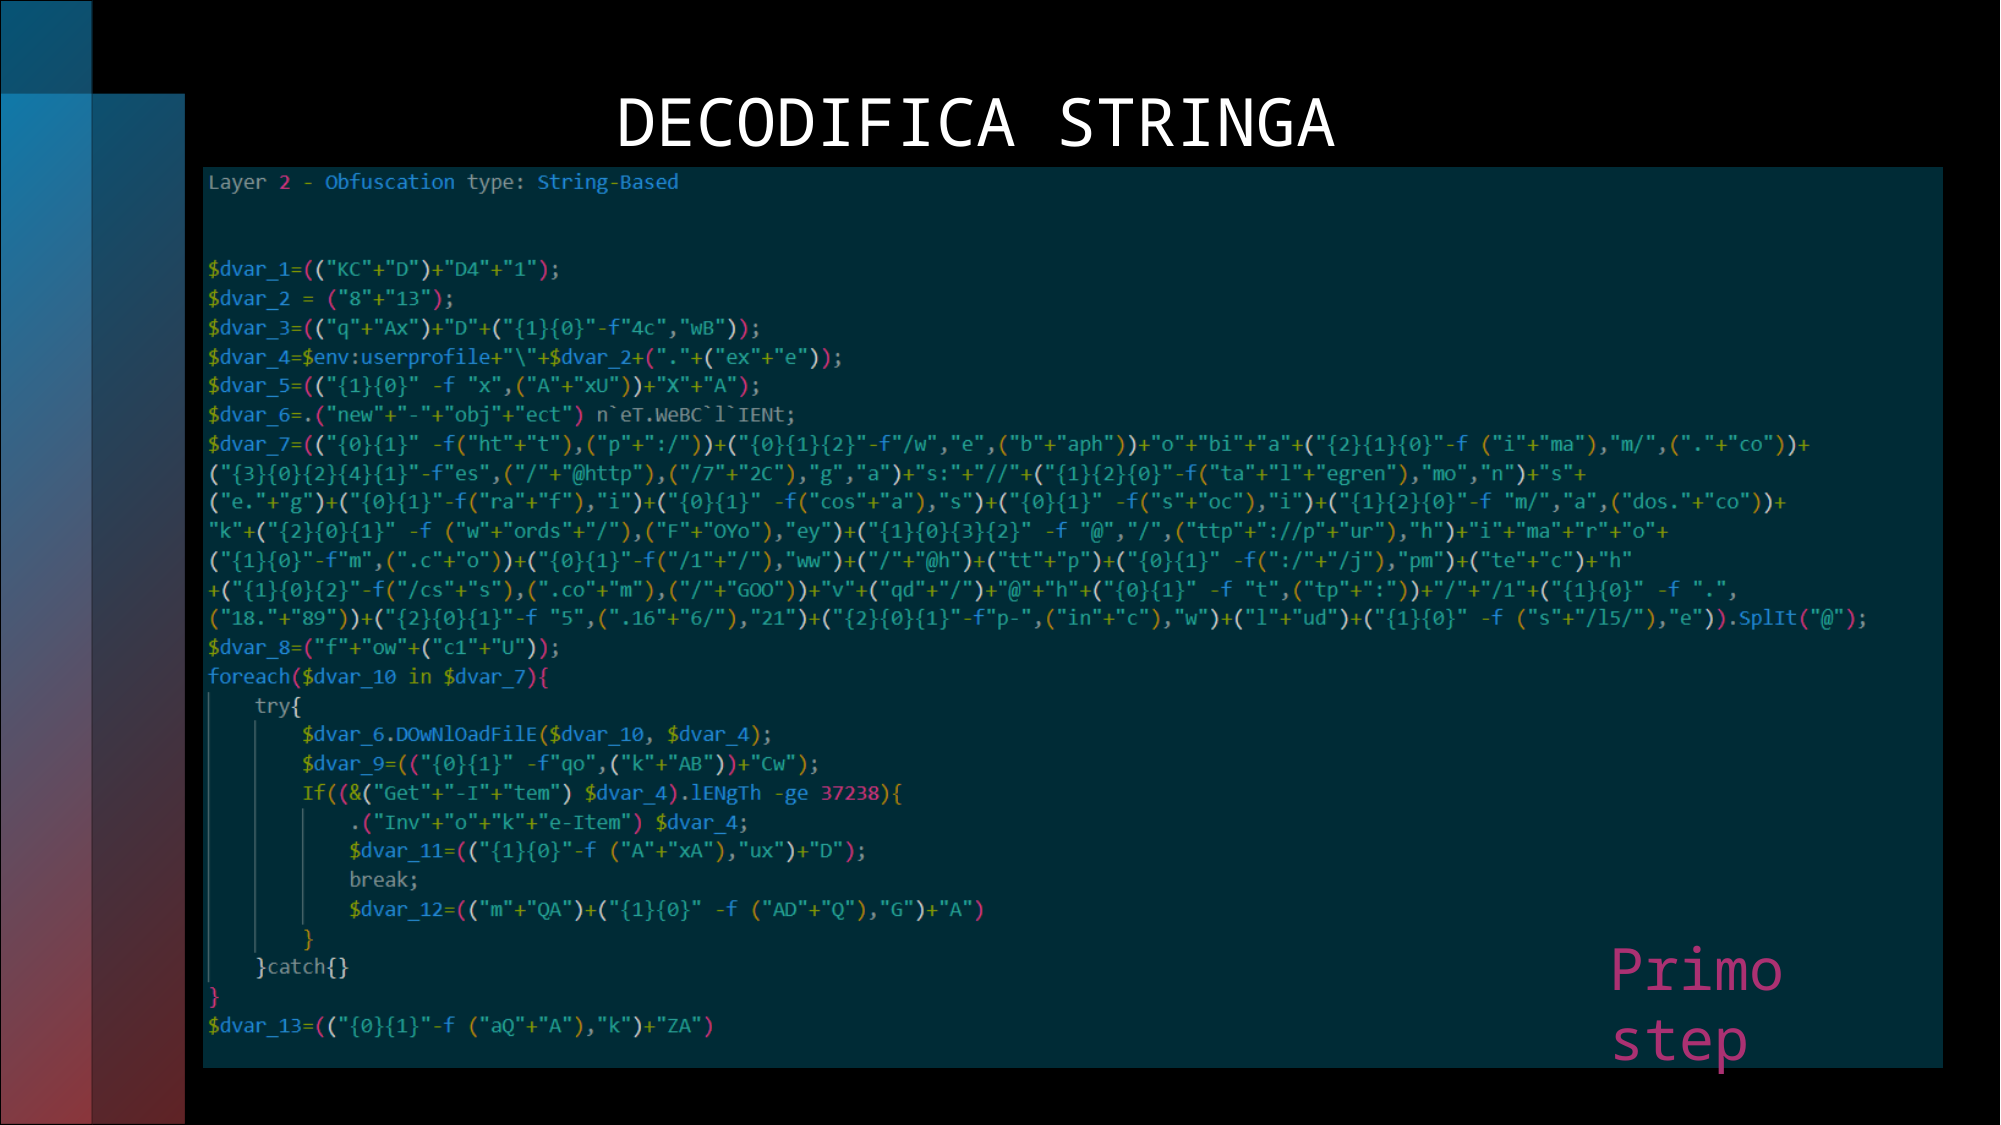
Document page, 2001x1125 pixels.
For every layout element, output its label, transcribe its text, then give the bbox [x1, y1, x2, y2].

picture [516, 557, 525, 567]
picture [827, 787, 831, 799]
picture [528, 527, 536, 537]
picture [658, 552, 665, 572]
picture [281, 292, 288, 305]
picture [237, 555, 241, 572]
picture [362, 411, 373, 421]
picture [423, 903, 427, 915]
picture [753, 726, 759, 746]
picture [977, 581, 982, 601]
picture [542, 523, 548, 537]
picture [208, 1017, 224, 1034]
picture [752, 408, 759, 421]
picture [1211, 436, 1218, 450]
picture [1046, 557, 1055, 567]
picture [480, 673, 489, 683]
picture [480, 644, 490, 654]
picture [762, 353, 773, 364]
picture [1684, 959, 1710, 989]
picture [728, 355, 733, 363]
picture [374, 906, 383, 915]
picture [250, 295, 266, 304]
picture [470, 901, 476, 921]
picture [233, 178, 240, 192]
picture [669, 174, 677, 188]
picture [422, 639, 429, 659]
picture [446, 522, 453, 542]
picture [209, 349, 224, 366]
picture [387, 552, 394, 572]
picture [1188, 617, 1196, 624]
picture [1528, 440, 1538, 450]
picture [1623, 440, 1633, 450]
picture [1235, 612, 1240, 627]
picture [1414, 582, 1419, 600]
picture [269, 702, 278, 712]
picture [1578, 552, 1583, 572]
picture [250, 324, 266, 334]
picture [1519, 465, 1524, 485]
picture [694, 554, 701, 567]
picture [458, 842, 464, 862]
picture [518, 671, 524, 683]
picture [693, 757, 699, 770]
picture [692, 731, 701, 740]
picture [895, 784, 901, 804]
picture [763, 409, 773, 421]
picture [741, 527, 749, 536]
picture [1448, 522, 1453, 542]
picture [1495, 553, 1502, 567]
picture [250, 382, 266, 391]
picture [221, 522, 226, 537]
picture [515, 440, 525, 450]
picture [468, 175, 477, 188]
picture [317, 406, 322, 426]
picture [774, 760, 785, 770]
picture [280, 702, 289, 717]
picture [1448, 552, 1453, 572]
picture [730, 495, 734, 508]
picture [1612, 552, 1619, 567]
picture [223, 581, 229, 601]
picture [1517, 498, 1526, 508]
picture [668, 726, 683, 743]
picture [529, 581, 535, 601]
picture [1131, 437, 1136, 454]
picture [1507, 440, 1511, 450]
picture [250, 265, 266, 275]
picture [1071, 495, 1075, 508]
picture [1777, 435, 1783, 455]
picture [492, 437, 501, 450]
picture [575, 1017, 582, 1037]
picture [1176, 522, 1183, 542]
picture [1801, 609, 1807, 629]
picture [256, 699, 265, 711]
picture [1647, 609, 1654, 629]
picture [250, 1022, 266, 1032]
picture [316, 320, 322, 338]
picture [926, 552, 943, 567]
picture [1117, 435, 1124, 455]
picture [776, 407, 780, 421]
picture [1634, 527, 1641, 533]
picture [964, 442, 972, 448]
picture [1754, 493, 1760, 513]
picture [481, 436, 487, 450]
picture [327, 731, 336, 740]
picture [635, 903, 643, 916]
picture [399, 871, 407, 886]
picture [904, 557, 913, 567]
picture [1564, 527, 1573, 537]
picture [350, 842, 371, 859]
picture [1024, 553, 1031, 567]
picture [1612, 493, 1618, 513]
picture [1533, 527, 1539, 537]
picture [405, 354, 413, 368]
picture [1482, 435, 1489, 455]
picture [600, 554, 607, 567]
picture [1423, 557, 1432, 567]
picture [871, 609, 875, 629]
picture [281, 263, 286, 275]
picture [250, 354, 266, 363]
picture [353, 609, 358, 629]
picture [209, 406, 224, 424]
picture [279, 409, 284, 421]
picture [1199, 524, 1207, 536]
picture [341, 493, 347, 513]
picture [293, 668, 299, 688]
picture [463, 728, 467, 739]
picture [823, 438, 827, 454]
picture [801, 613, 806, 629]
picture [279, 351, 288, 363]
picture [376, 609, 382, 629]
picture [586, 784, 606, 802]
picture [492, 527, 501, 537]
picture [539, 437, 547, 447]
picture [529, 668, 535, 688]
picture [588, 815, 595, 829]
picture [813, 350, 818, 364]
picture [282, 438, 289, 450]
picture [1009, 586, 1021, 598]
picture [1634, 493, 1643, 508]
picture [1827, 614, 1834, 624]
picture [375, 645, 381, 654]
picture [338, 354, 348, 363]
picture [506, 552, 511, 572]
picture [1365, 609, 1372, 629]
picture [1376, 438, 1381, 450]
picture [669, 907, 676, 916]
picture [470, 842, 476, 862]
picture [340, 263, 344, 275]
picture [704, 731, 713, 740]
picture [480, 178, 513, 193]
picture [350, 557, 356, 567]
picture [623, 522, 629, 542]
picture [845, 557, 854, 567]
picture [233, 673, 237, 683]
picture [415, 354, 425, 363]
picture [1364, 474, 1371, 480]
picture [719, 756, 724, 770]
picture [1400, 465, 1406, 485]
picture [1717, 959, 1746, 989]
picture [550, 726, 566, 743]
picture [516, 786, 524, 796]
picture [341, 958, 346, 978]
picture [1072, 442, 1078, 450]
picture [494, 609, 499, 629]
picture [563, 556, 568, 565]
picture [515, 906, 525, 916]
picture [786, 791, 791, 804]
picture [633, 322, 643, 334]
picture [1214, 612, 1218, 627]
picture [399, 292, 406, 305]
picture [1104, 557, 1114, 567]
picture [390, 467, 394, 480]
picture [494, 319, 500, 339]
picture [1344, 612, 1348, 627]
picture [1153, 609, 1159, 629]
picture [1035, 465, 1042, 485]
picture [1458, 557, 1467, 567]
picture [400, 377, 406, 397]
picture [1188, 554, 1196, 567]
picture [1245, 440, 1255, 450]
picture [858, 525, 863, 540]
picture [634, 755, 638, 770]
picture [1518, 609, 1524, 629]
picture [209, 435, 224, 453]
picture [469, 558, 475, 567]
picture [1094, 581, 1101, 601]
picture [492, 905, 498, 916]
picture [1507, 584, 1511, 596]
picture [635, 1017, 641, 1037]
picture [1039, 498, 1044, 507]
picture [836, 787, 842, 799]
picture [612, 466, 618, 480]
picture [209, 319, 224, 337]
picture [1227, 527, 1232, 535]
picture [726, 816, 735, 828]
picture [716, 731, 725, 740]
picture [809, 905, 819, 916]
picture [281, 1020, 286, 1032]
picture [671, 784, 676, 804]
picture [568, 726, 583, 740]
picture [741, 408, 747, 421]
picture [435, 290, 441, 310]
picture [305, 639, 311, 659]
picture [376, 295, 382, 305]
picture [517, 377, 523, 397]
picture [444, 668, 459, 686]
picture [458, 901, 464, 921]
picture [574, 527, 583, 537]
picture [364, 814, 370, 834]
picture [1088, 436, 1096, 450]
picture [399, 326, 407, 334]
picture [505, 465, 512, 485]
picture [1329, 586, 1333, 601]
picture [385, 383, 392, 390]
picture [606, 819, 620, 829]
picture [1292, 440, 1302, 450]
picture [622, 351, 630, 363]
picture [824, 349, 829, 368]
picture [493, 552, 500, 572]
picture [377, 467, 382, 485]
picture [715, 440, 725, 450]
picture [788, 581, 793, 601]
picture [303, 668, 317, 686]
picture [729, 436, 735, 455]
picture [351, 467, 358, 480]
picture [304, 614, 311, 624]
picture [787, 465, 793, 485]
picture [421, 673, 431, 683]
picture [527, 819, 536, 829]
picture [541, 260, 546, 280]
picture [729, 755, 735, 775]
picture [918, 493, 923, 513]
picture [350, 644, 360, 654]
picture [410, 786, 418, 798]
picture [340, 784, 347, 804]
picture [1541, 582, 1547, 600]
picture [279, 641, 289, 654]
picture [741, 319, 747, 339]
picture [403, 728, 412, 740]
picture [317, 1019, 322, 1036]
picture [211, 493, 217, 513]
picture [411, 755, 417, 775]
picture [1367, 435, 1372, 455]
picture [433, 265, 442, 275]
picture [285, 554, 290, 564]
picture [492, 673, 496, 683]
picture [753, 901, 759, 921]
picture [845, 527, 854, 537]
picture [646, 581, 653, 601]
picture [1119, 552, 1124, 572]
picture [495, 755, 499, 775]
picture [1658, 527, 1667, 537]
picture [305, 260, 311, 280]
picture [1045, 440, 1055, 450]
picture [659, 493, 665, 513]
picture [623, 377, 629, 397]
picture [350, 901, 365, 918]
picture [730, 319, 735, 339]
picture [1082, 614, 1090, 624]
picture [1186, 440, 1196, 450]
picture [257, 525, 264, 542]
picture [344, 673, 355, 683]
picture [227, 639, 242, 653]
picture [1097, 526, 1103, 535]
picture [327, 760, 336, 770]
picture [227, 1017, 242, 1032]
picture [787, 355, 796, 364]
picture [333, 174, 348, 188]
picture [801, 585, 806, 601]
picture [227, 349, 231, 363]
picture [474, 731, 482, 740]
picture [1000, 435, 1006, 455]
picture [715, 787, 732, 804]
picture [227, 290, 242, 305]
picture [1118, 474, 1123, 485]
picture [1719, 1029, 1745, 1068]
picture [656, 409, 672, 421]
picture [316, 263, 322, 279]
picture [221, 180, 231, 188]
picture [305, 435, 311, 455]
picture [409, 644, 419, 654]
picture [585, 905, 596, 916]
picture [1069, 557, 1073, 572]
picture [764, 552, 770, 572]
picture [540, 726, 546, 745]
picture [692, 382, 702, 392]
picture [594, 379, 599, 388]
picture [633, 440, 643, 450]
picture [568, 349, 583, 363]
picture [858, 554, 863, 569]
picture [485, 726, 489, 740]
picture [610, 1017, 615, 1032]
picture [1046, 609, 1053, 629]
picture [647, 349, 653, 368]
picture [680, 819, 689, 828]
picture [811, 559, 819, 567]
picture [837, 524, 841, 541]
picture [566, 786, 571, 803]
picture [1328, 527, 1337, 537]
picture [692, 527, 701, 537]
picture [600, 466, 606, 480]
picture [304, 963, 308, 973]
picture [227, 436, 231, 450]
picture [1316, 557, 1325, 567]
picture [391, 671, 396, 683]
picture [539, 353, 549, 364]
picture [1165, 584, 1169, 596]
picture [1178, 555, 1183, 572]
picture [469, 530, 478, 537]
picture [457, 641, 465, 654]
picture [212, 465, 217, 485]
picture [1400, 581, 1406, 601]
picture [541, 639, 546, 659]
picture [576, 406, 582, 426]
picture [351, 871, 360, 886]
picture [209, 260, 224, 278]
picture [656, 787, 665, 799]
picture [227, 261, 231, 275]
picture [599, 820, 606, 829]
picture [692, 353, 702, 364]
picture [1211, 524, 1219, 535]
picture [918, 901, 923, 921]
picture [975, 557, 984, 567]
picture [1095, 552, 1101, 567]
picture [376, 435, 382, 446]
picture [1671, 435, 1678, 455]
picture [1294, 581, 1300, 601]
picture [237, 468, 241, 485]
picture [539, 176, 549, 188]
picture [564, 435, 571, 455]
picture [1022, 436, 1029, 449]
picture [1000, 493, 1006, 513]
picture [863, 787, 879, 799]
picture [473, 263, 477, 275]
picture [635, 493, 641, 513]
picture [1615, 949, 1640, 989]
picture [1200, 465, 1207, 485]
picture [315, 784, 325, 799]
picture [837, 553, 841, 570]
picture [871, 581, 877, 601]
picture [1272, 442, 1278, 450]
picture [846, 787, 855, 799]
picture [424, 323, 429, 339]
picture [741, 377, 747, 397]
picture [633, 728, 643, 740]
picture [988, 554, 993, 569]
picture [208, 377, 224, 394]
picture [656, 814, 666, 831]
picture [211, 609, 217, 629]
picture [729, 609, 735, 629]
picture [977, 493, 982, 513]
picture [847, 842, 853, 862]
picture [1528, 557, 1537, 567]
picture [895, 465, 900, 481]
picture [305, 377, 311, 397]
picture [257, 178, 266, 188]
picture [1848, 609, 1854, 629]
picture [764, 522, 770, 542]
picture [387, 816, 394, 829]
picture [434, 845, 439, 857]
picture [1388, 522, 1394, 542]
picture [318, 493, 324, 508]
picture [788, 493, 792, 507]
picture [934, 525, 938, 535]
picture [445, 557, 454, 567]
picture [927, 905, 937, 916]
picture [1616, 1029, 1637, 1060]
picture [635, 612, 639, 624]
picture [670, 581, 676, 601]
picture [635, 408, 642, 421]
picture [353, 379, 360, 392]
picture [1822, 615, 1826, 626]
picture [250, 441, 266, 450]
picture [344, 731, 355, 740]
picture [798, 557, 811, 567]
picture [681, 408, 686, 421]
picture [1707, 613, 1712, 629]
picture [1003, 614, 1008, 622]
picture [611, 842, 617, 862]
picture [244, 178, 254, 188]
picture [693, 435, 699, 455]
picture [349, 784, 360, 799]
picture [259, 958, 264, 978]
picture [285, 469, 290, 477]
picture [398, 847, 407, 857]
picture [1483, 493, 1487, 507]
picture [227, 377, 242, 391]
picture [1611, 527, 1620, 537]
picture [1588, 435, 1595, 455]
picture [1071, 467, 1078, 480]
picture [552, 175, 556, 188]
picture [412, 1018, 416, 1037]
picture [1246, 527, 1255, 537]
picture [327, 673, 336, 683]
picture [212, 552, 217, 572]
picture [365, 784, 370, 804]
picture [344, 760, 355, 770]
picture [1091, 529, 1099, 538]
picture [550, 348, 566, 366]
picture [208, 639, 224, 656]
picture [315, 958, 325, 973]
picture [303, 348, 318, 366]
picture [303, 726, 317, 743]
picture [1683, 1029, 1710, 1060]
picture [762, 762, 767, 770]
picture [458, 435, 464, 455]
picture [1471, 552, 1477, 572]
picture [376, 386, 382, 397]
picture [550, 820, 560, 825]
picture [328, 784, 335, 804]
picture [1493, 470, 1497, 480]
picture [374, 847, 384, 857]
picture [227, 406, 242, 421]
picture [574, 465, 590, 480]
picture [318, 467, 324, 476]
picture [480, 819, 490, 829]
picture [1435, 470, 1447, 480]
picture [762, 472, 771, 480]
picture [245, 527, 254, 537]
picture [599, 609, 606, 629]
picture [208, 290, 224, 307]
picture [387, 581, 393, 601]
picture [1307, 494, 1312, 512]
picture [316, 379, 322, 395]
picture [233, 354, 242, 363]
text_box Primo step [1594, 924, 1965, 1080]
picture [470, 493, 476, 513]
picture [1133, 586, 1138, 596]
picture [644, 382, 654, 392]
picture [788, 842, 793, 862]
picture [1329, 493, 1336, 510]
picture [1139, 440, 1149, 450]
picture [1790, 436, 1796, 455]
picture [227, 319, 242, 334]
picture [340, 609, 347, 629]
picture [506, 844, 510, 857]
picture [848, 609, 853, 627]
picture [759, 585, 764, 593]
picture [575, 493, 582, 513]
picture [1578, 584, 1582, 596]
picture [434, 903, 441, 915]
picture [1155, 554, 1162, 565]
picture [506, 581, 511, 601]
picture [1247, 493, 1254, 513]
picture [1551, 440, 1562, 450]
picture [646, 465, 653, 485]
picture [534, 789, 549, 799]
picture [1505, 527, 1514, 537]
picture [491, 265, 501, 275]
picture [611, 755, 617, 772]
picture [599, 903, 605, 919]
picture [316, 438, 322, 454]
picture [1457, 527, 1466, 537]
picture [633, 353, 643, 364]
picture [399, 755, 406, 775]
picture [822, 471, 831, 485]
picture [1766, 493, 1771, 513]
picture [698, 324, 702, 334]
picture [1587, 557, 1596, 567]
picture [1307, 435, 1312, 455]
picture [670, 465, 676, 485]
picture [415, 728, 442, 740]
picture [1648, 959, 1676, 989]
picture [782, 903, 792, 916]
picture [799, 755, 806, 775]
picture [305, 319, 311, 339]
picture [752, 435, 759, 446]
picture [627, 789, 642, 799]
picture [610, 790, 618, 799]
picture [530, 640, 535, 654]
picture [374, 265, 383, 275]
picture [635, 377, 641, 397]
picture [246, 554, 254, 567]
picture [375, 497, 384, 508]
picture [1718, 609, 1725, 629]
picture [823, 611, 829, 628]
picture [646, 522, 653, 542]
picture [920, 441, 926, 450]
picture [440, 179, 448, 188]
picture [1285, 465, 1289, 480]
picture [233, 266, 242, 275]
picture [576, 816, 583, 829]
picture [541, 755, 545, 769]
picture [250, 411, 266, 421]
picture [588, 435, 594, 455]
picture [635, 814, 641, 834]
picture [470, 1017, 476, 1037]
picture [529, 552, 535, 572]
picture [705, 351, 710, 366]
picture [1753, 959, 1780, 990]
picture [329, 290, 335, 310]
picture [562, 382, 572, 392]
picture [462, 668, 478, 683]
picture [691, 324, 695, 334]
picture [977, 901, 982, 921]
picture [293, 697, 300, 717]
picture [706, 1017, 711, 1037]
picture [271, 581, 275, 592]
picture [738, 728, 747, 740]
picture [1799, 440, 1809, 450]
picture [1141, 493, 1147, 513]
picture [364, 525, 369, 537]
picture [977, 609, 981, 624]
picture [715, 557, 725, 567]
picture [382, 644, 389, 654]
picture [233, 441, 242, 450]
picture [250, 644, 266, 653]
picture [1648, 1021, 1674, 1060]
picture [491, 353, 502, 364]
picture [303, 755, 317, 772]
picture [281, 176, 289, 189]
text_box DECODIFICA STRINGA BASE64 [601, 71, 1571, 167]
picture [433, 819, 442, 829]
picture [1716, 440, 1726, 450]
picture [306, 930, 310, 950]
picture [411, 495, 415, 508]
picture [529, 322, 533, 334]
picture [321, 354, 330, 363]
picture [530, 844, 535, 862]
picture [717, 842, 724, 862]
picture [881, 784, 888, 804]
picture [1377, 552, 1383, 572]
picture [778, 437, 783, 455]
picture [799, 493, 806, 513]
picture [328, 1017, 335, 1034]
picture [822, 844, 829, 857]
picture [954, 903, 960, 912]
picture [1143, 552, 1148, 572]
picture [622, 586, 632, 596]
picture [858, 901, 864, 921]
picture [1672, 581, 1676, 596]
picture [1305, 528, 1309, 542]
picture [1224, 440, 1228, 450]
picture [1258, 552, 1265, 572]
picture [320, 726, 324, 740]
picture [967, 554, 971, 569]
